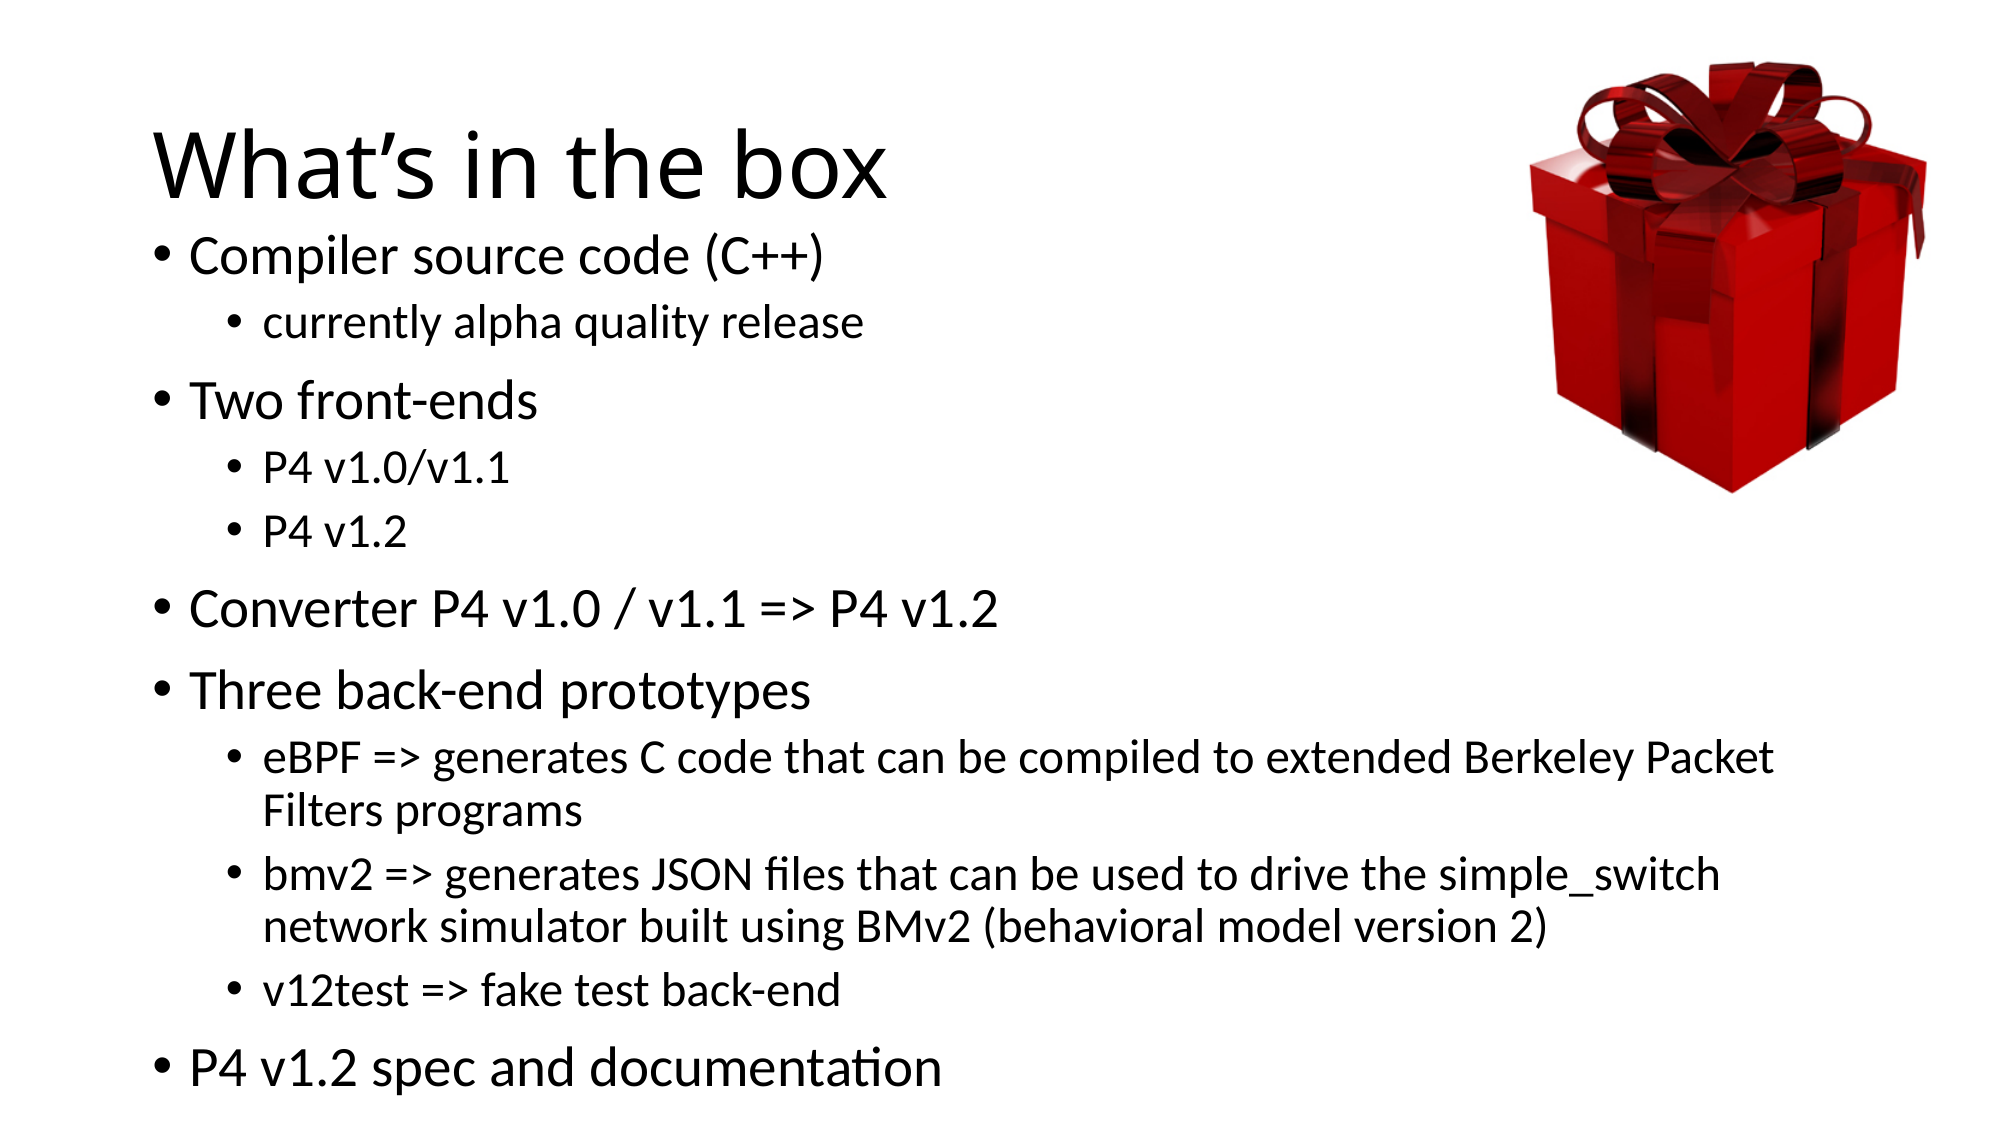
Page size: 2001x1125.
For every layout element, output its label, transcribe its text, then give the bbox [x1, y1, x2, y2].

text_box Compiler source code (C++) currently alpha quality release Two front-ends P4 v1.0/v1.1 P4 v1.2 Converter P4 v1.0 / v1.1 => P4 v1.2 Three back-end prototypes eBPF => generates C code that can be compiled to extended Berkeley Packet Filters programs bmv2 => generates JSON files that can be used to drive the simple_switch network simulator built using BMv2 (behavioral model version 2) v12test => fake test back-end P4 v1.2 spec and documentation [137, 217, 1863, 1107]
title What’s in the box [137, 59, 1459, 217]
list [1459, 0, 2000, 530]
